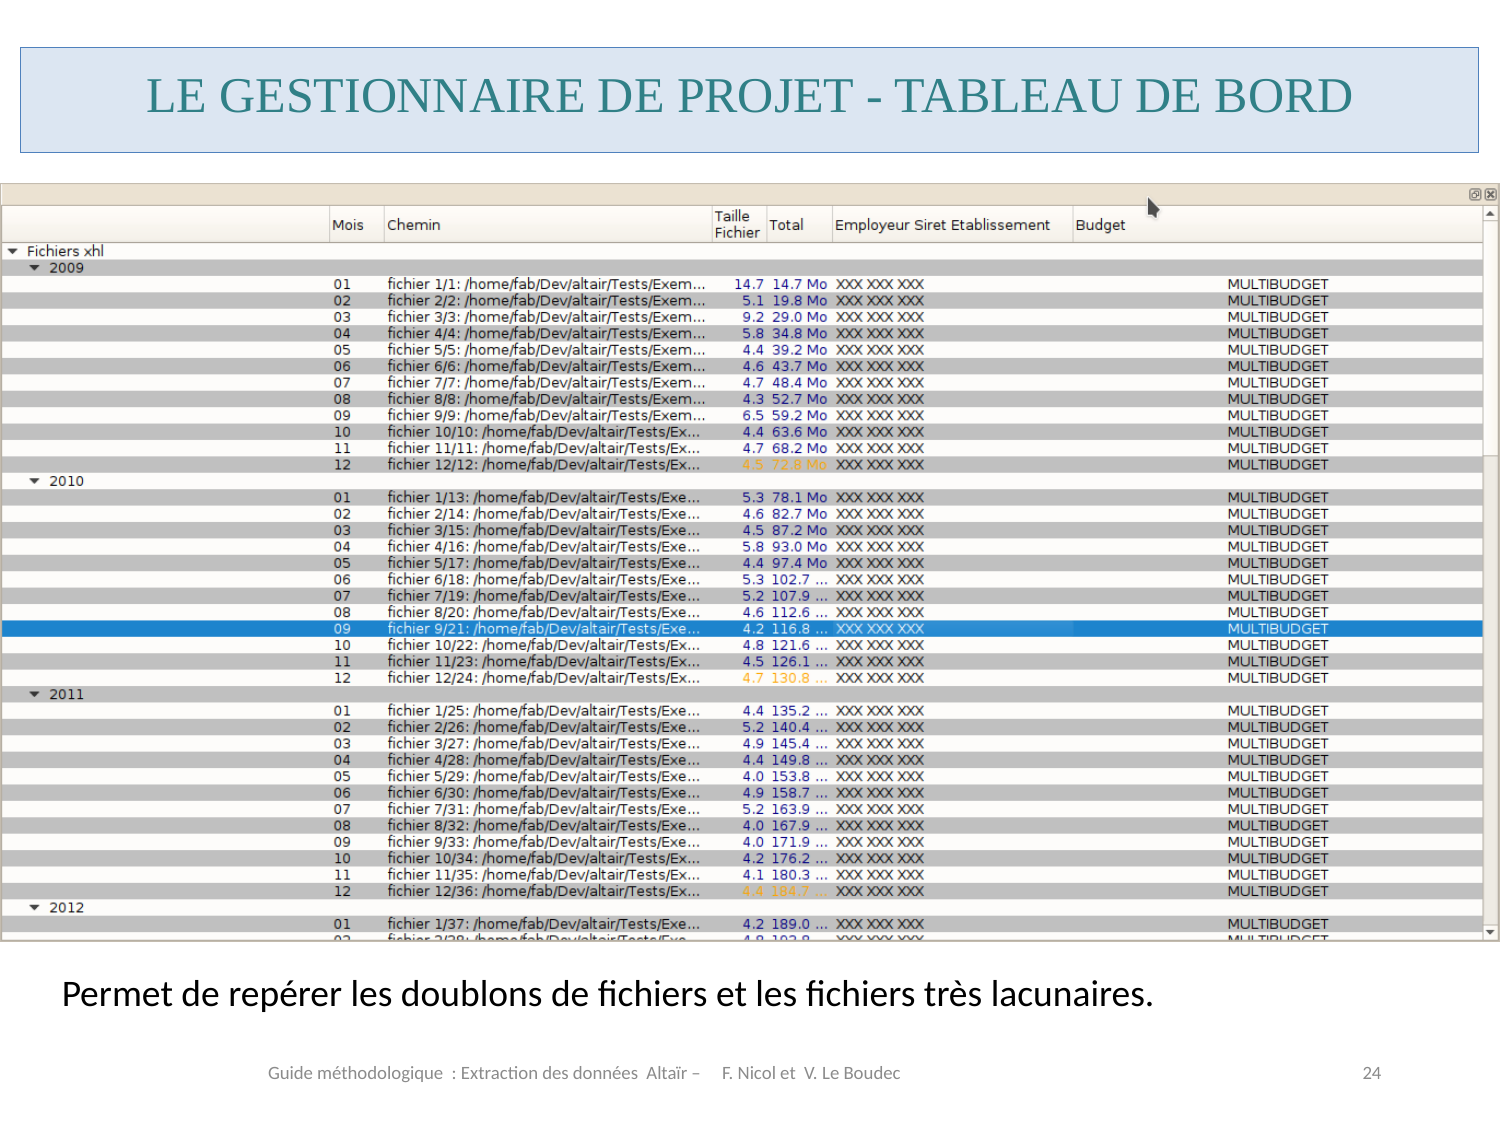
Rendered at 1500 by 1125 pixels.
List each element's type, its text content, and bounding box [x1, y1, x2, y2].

picture [0, 182, 1500, 942]
text_box Permet de repérer les doublons de fichiers et les fichiers très lacunaires. [47, 961, 1476, 1067]
text_box 24 [1059, 1067, 1397, 1102]
text_box Guide méthodologique : Extraction des données Altaïr – F. Nicol et V. Le Boudec [82, 1067, 1059, 1102]
text_box Le GESTIONNAIRE de PROJET - Tableau de bord [20, 47, 1479, 153]
